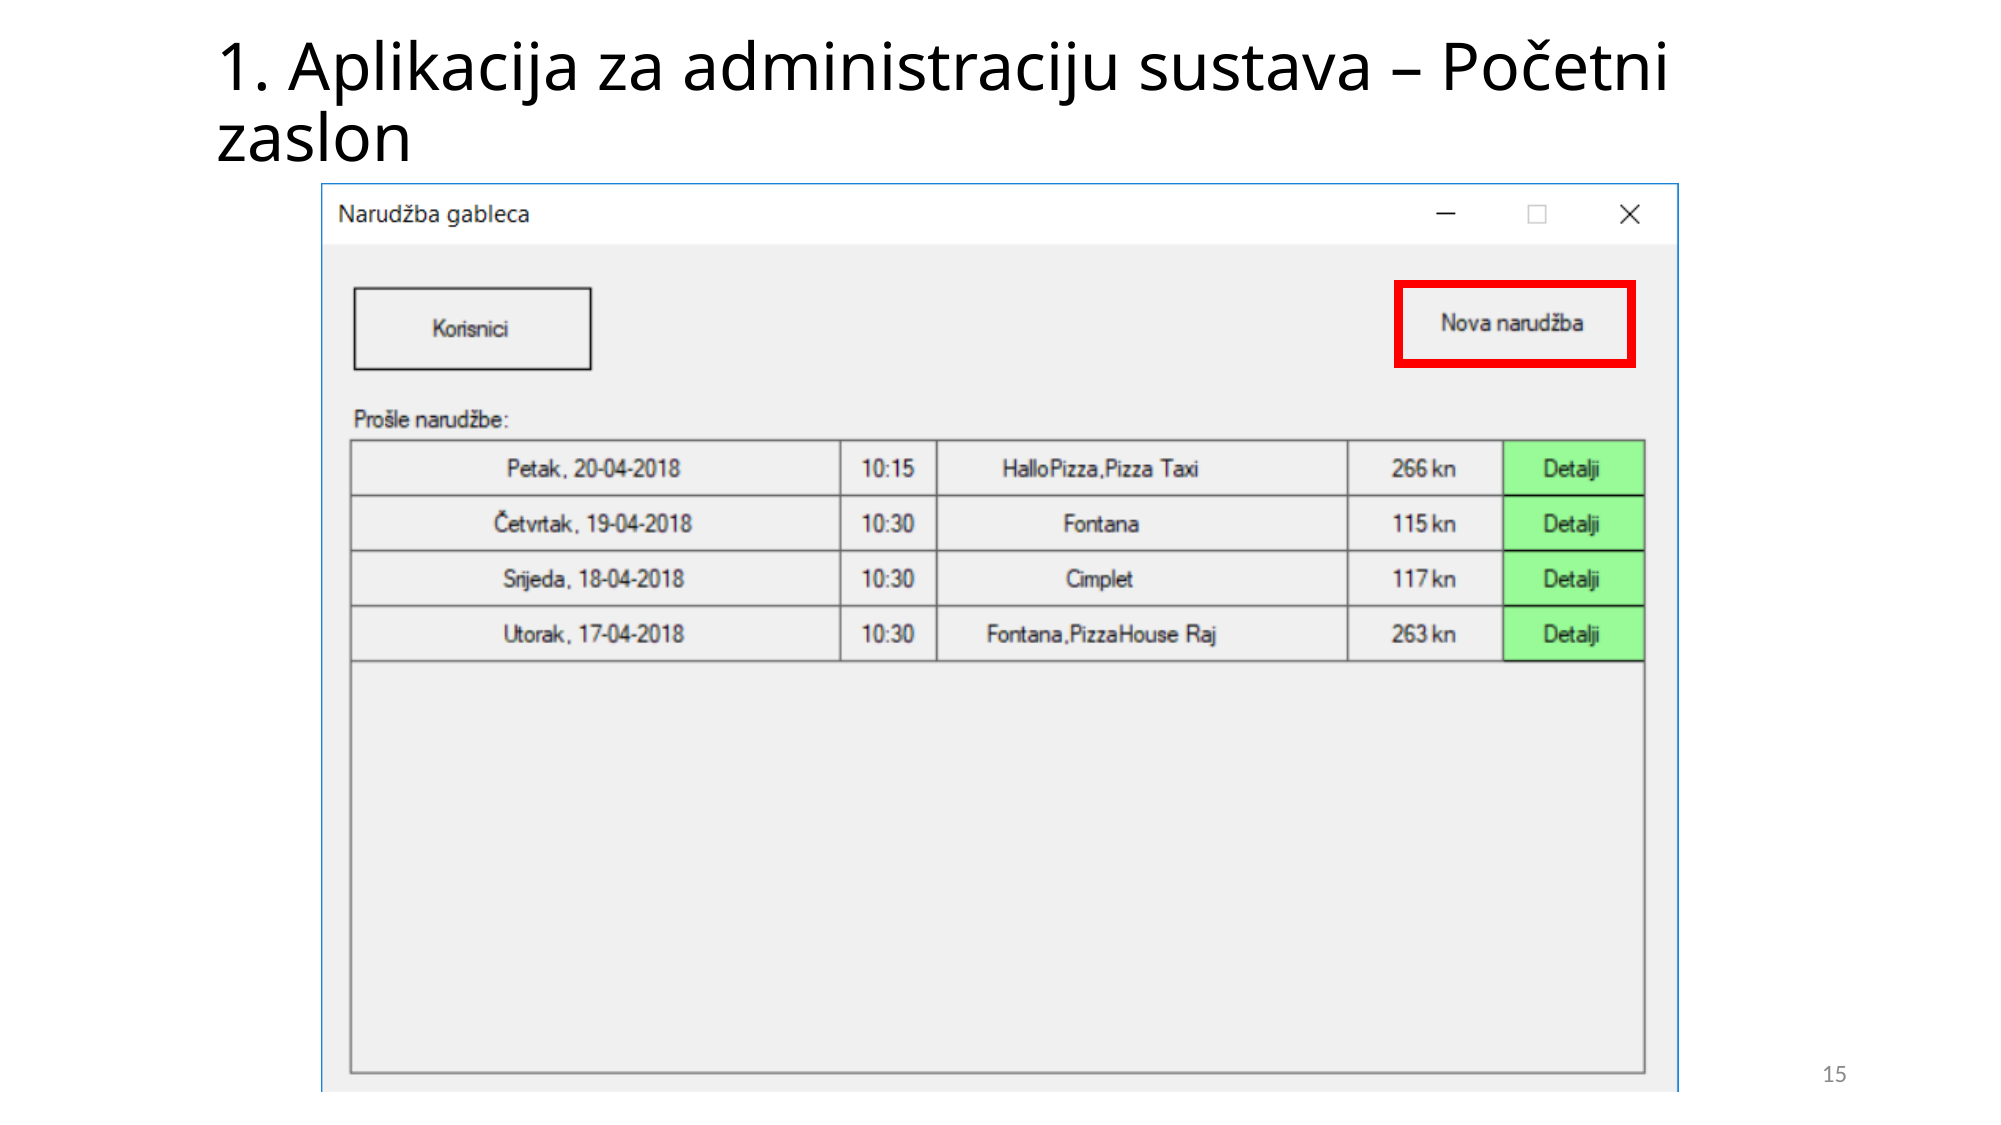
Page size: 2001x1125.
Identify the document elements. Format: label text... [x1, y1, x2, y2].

slide_number 15 [1412, 1042, 1863, 1103]
title 1. Aplikacija za administraciju sustava – Početni zaslon [201, 25, 1799, 184]
picture [321, 183, 1679, 1092]
